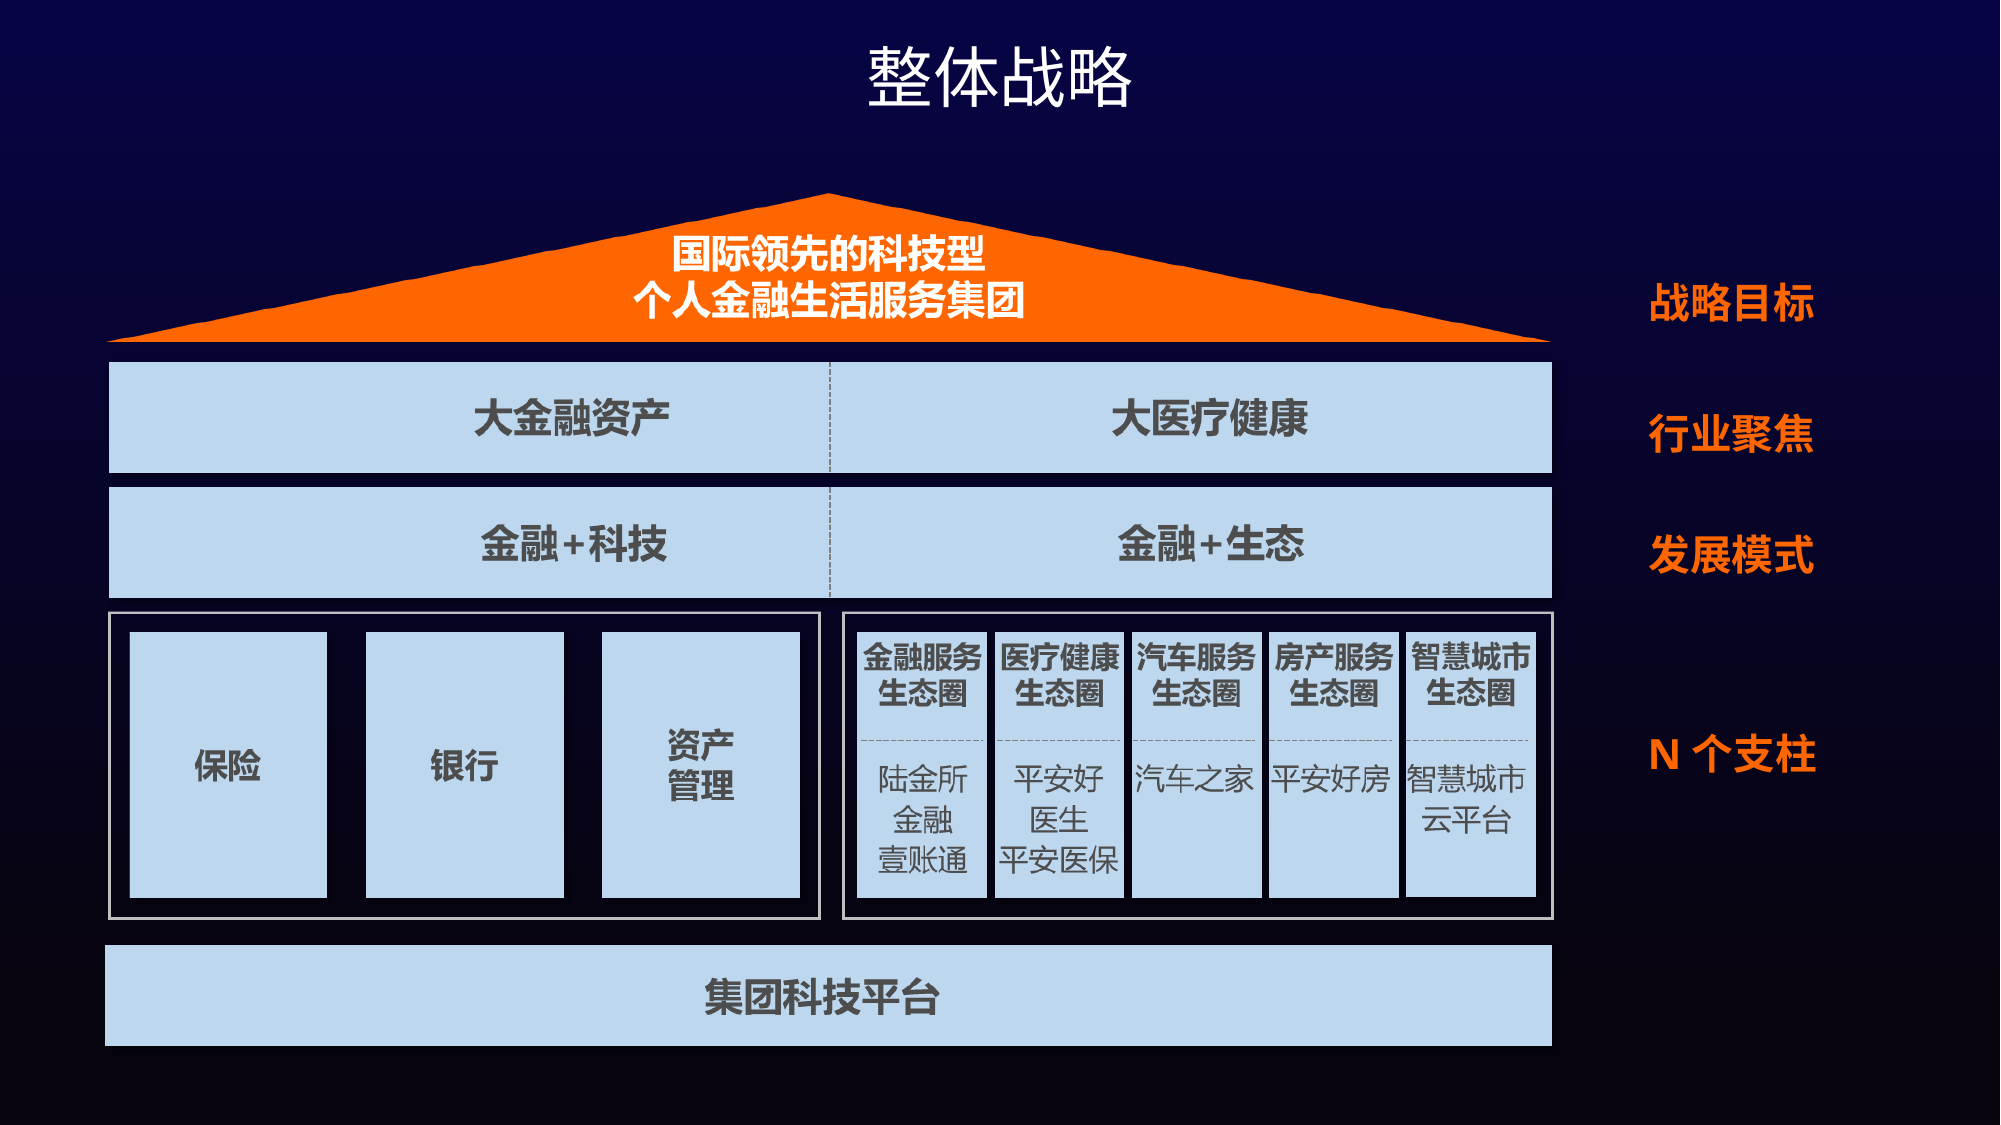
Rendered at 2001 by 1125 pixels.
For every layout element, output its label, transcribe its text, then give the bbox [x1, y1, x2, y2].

text_box 发展模式 [1633, 521, 1831, 586]
list 整体战略 [132, 23, 1868, 129]
text_box N个支柱 [1632, 720, 1832, 786]
picture [101, 193, 1564, 1058]
text_box 行业聚焦 [1633, 400, 1831, 465]
text_box 战略目标 [1633, 269, 1831, 334]
